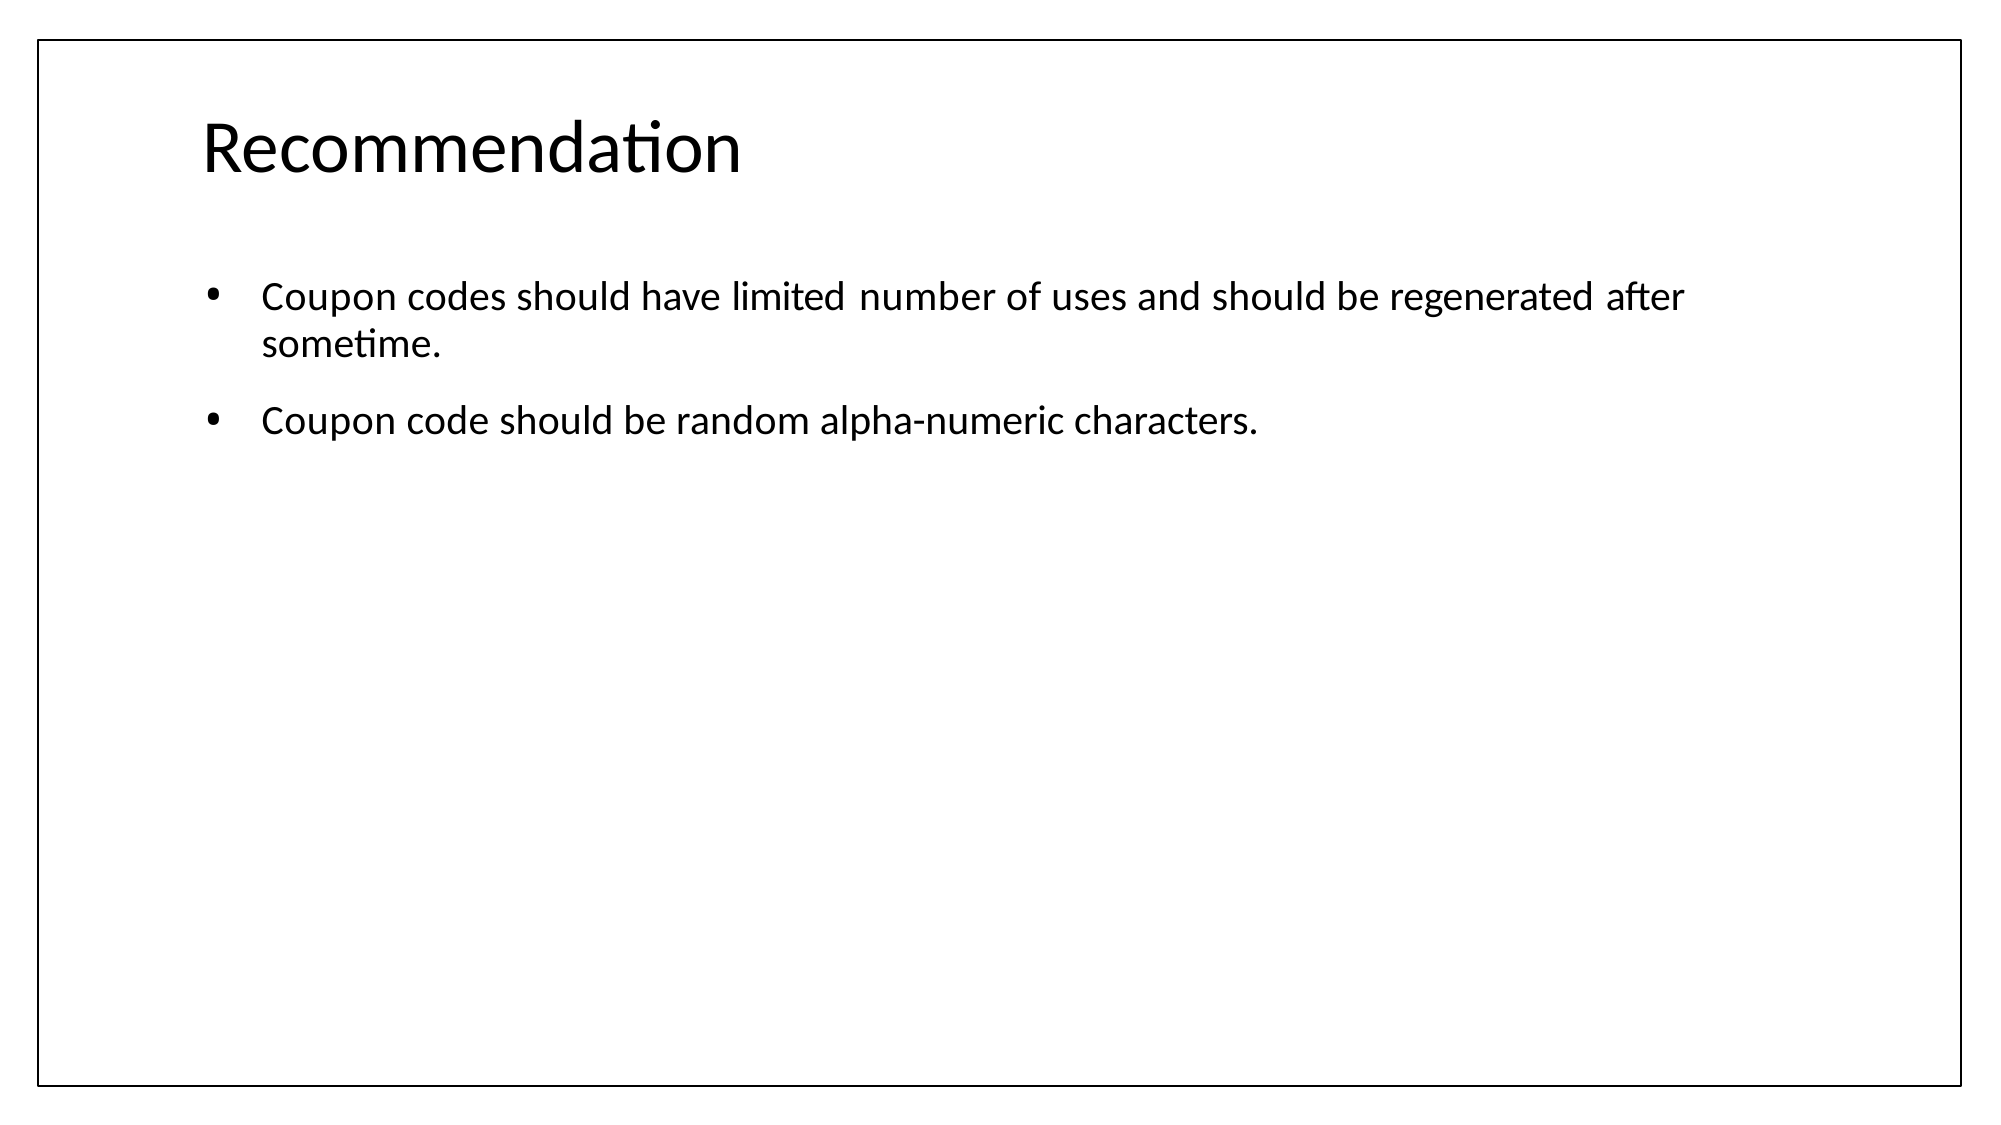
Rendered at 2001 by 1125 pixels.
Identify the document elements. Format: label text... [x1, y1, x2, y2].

title Recommendation [187, 99, 1808, 198]
list Coupon codes should have limited number of uses and should be regenerated after sometime. Coupon code should be random alpha-numeric characters. [187, 263, 1808, 927]
